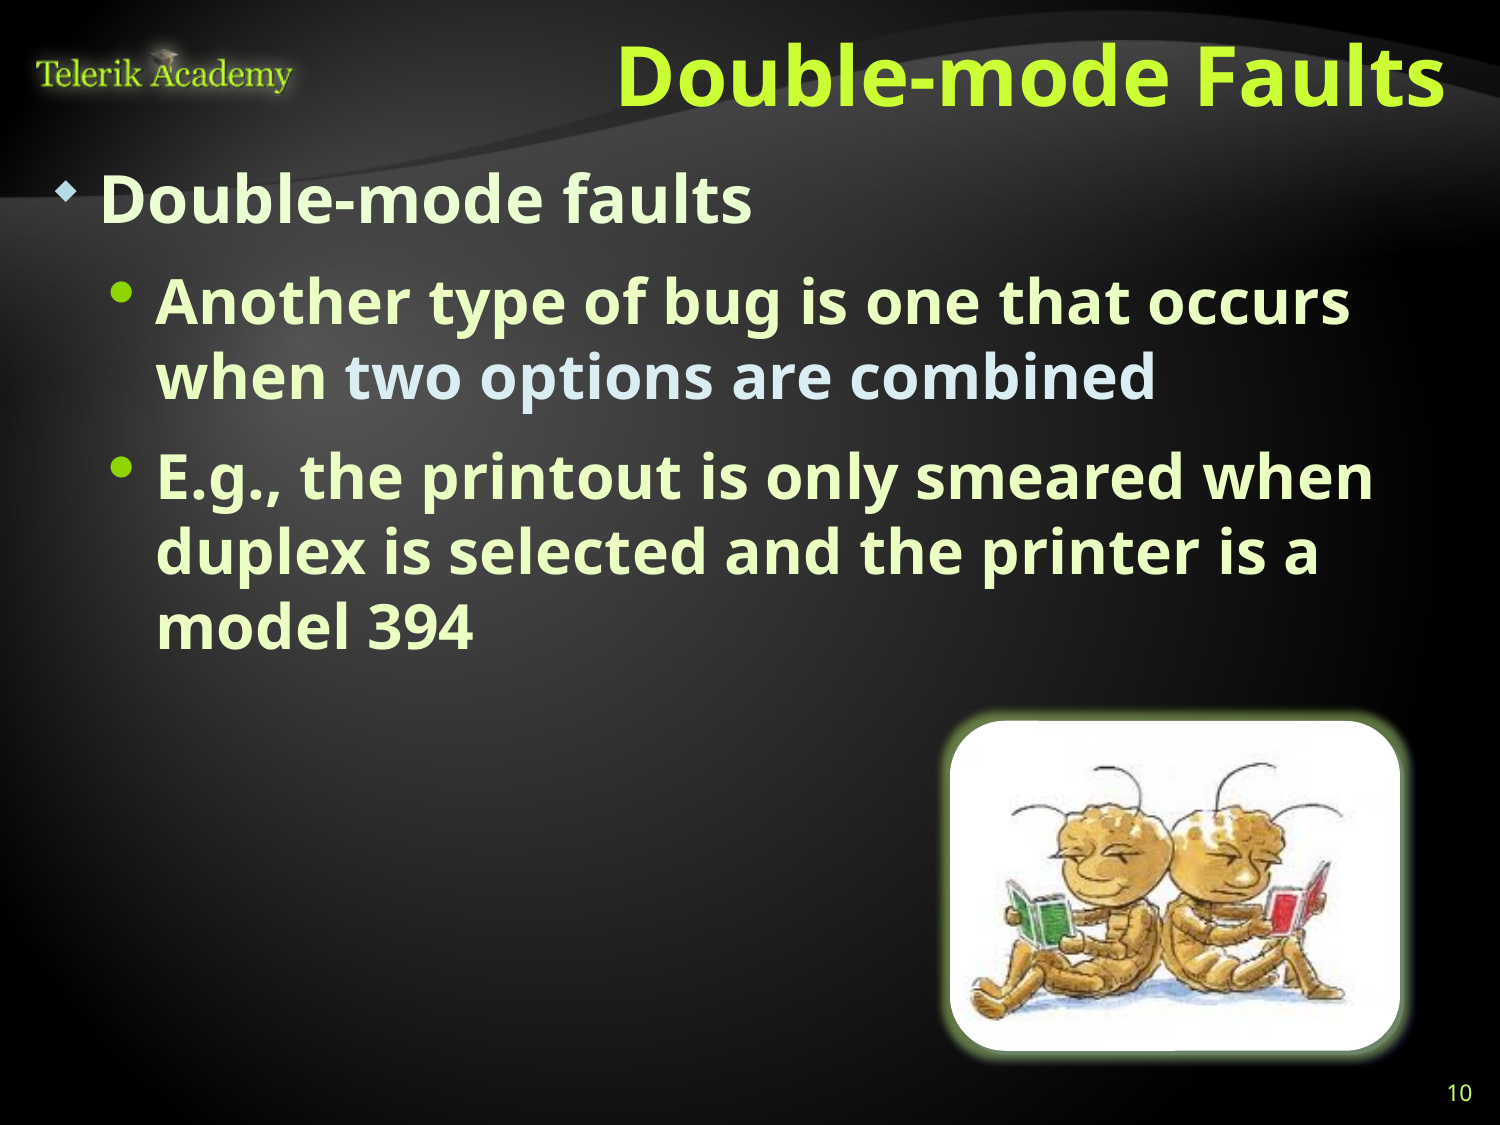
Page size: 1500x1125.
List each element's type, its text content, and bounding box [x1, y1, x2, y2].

list Double-mode faults Another type of bug is one that occurs when two options are combined E.g., the printout is only smeared when duplex is selected and the printer is a model 394 [37, 149, 1463, 1100]
picture [0, 0, 1500, 1125]
slide_number 10 [1412, 1074, 1488, 1113]
title Double-mode Faults [16, 12, 1463, 149]
